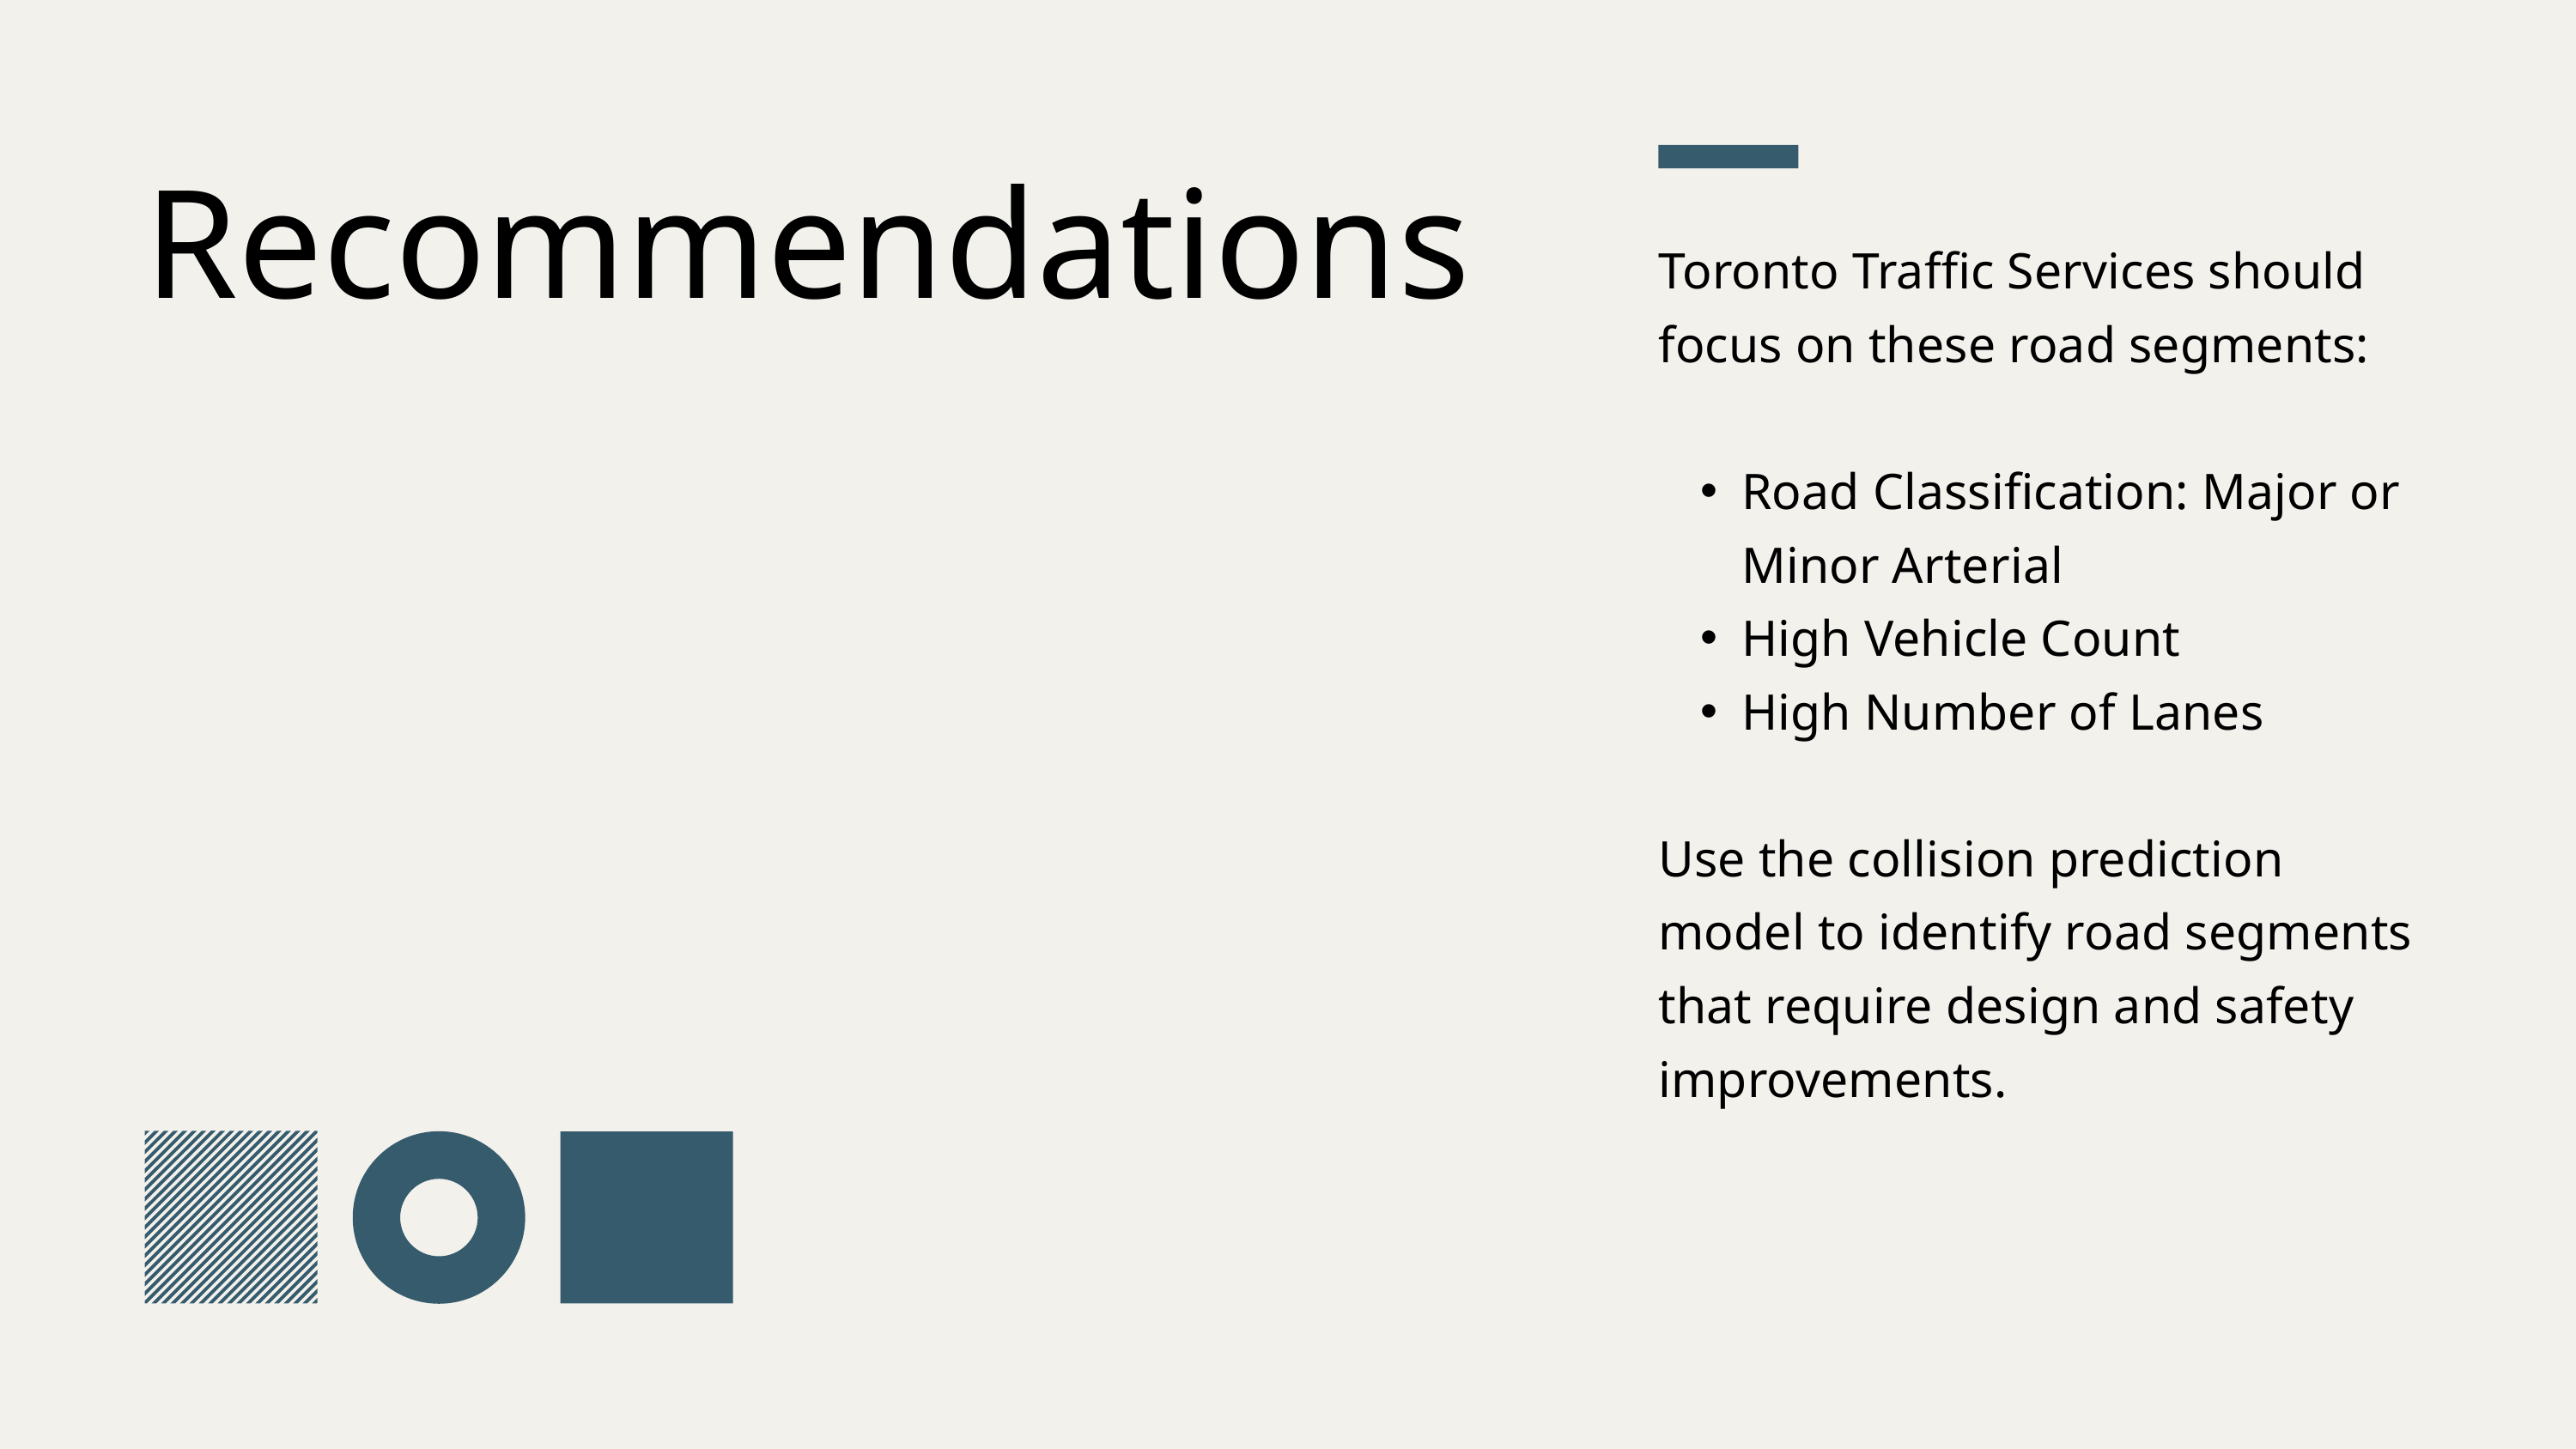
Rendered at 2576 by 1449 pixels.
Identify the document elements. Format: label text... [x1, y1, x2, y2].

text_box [1658, 144, 2432, 1089]
text_box Recommendations [144, 132, 1516, 329]
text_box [352, 1131, 526, 1304]
text_box [560, 1131, 733, 1304]
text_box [144, 1131, 318, 1304]
